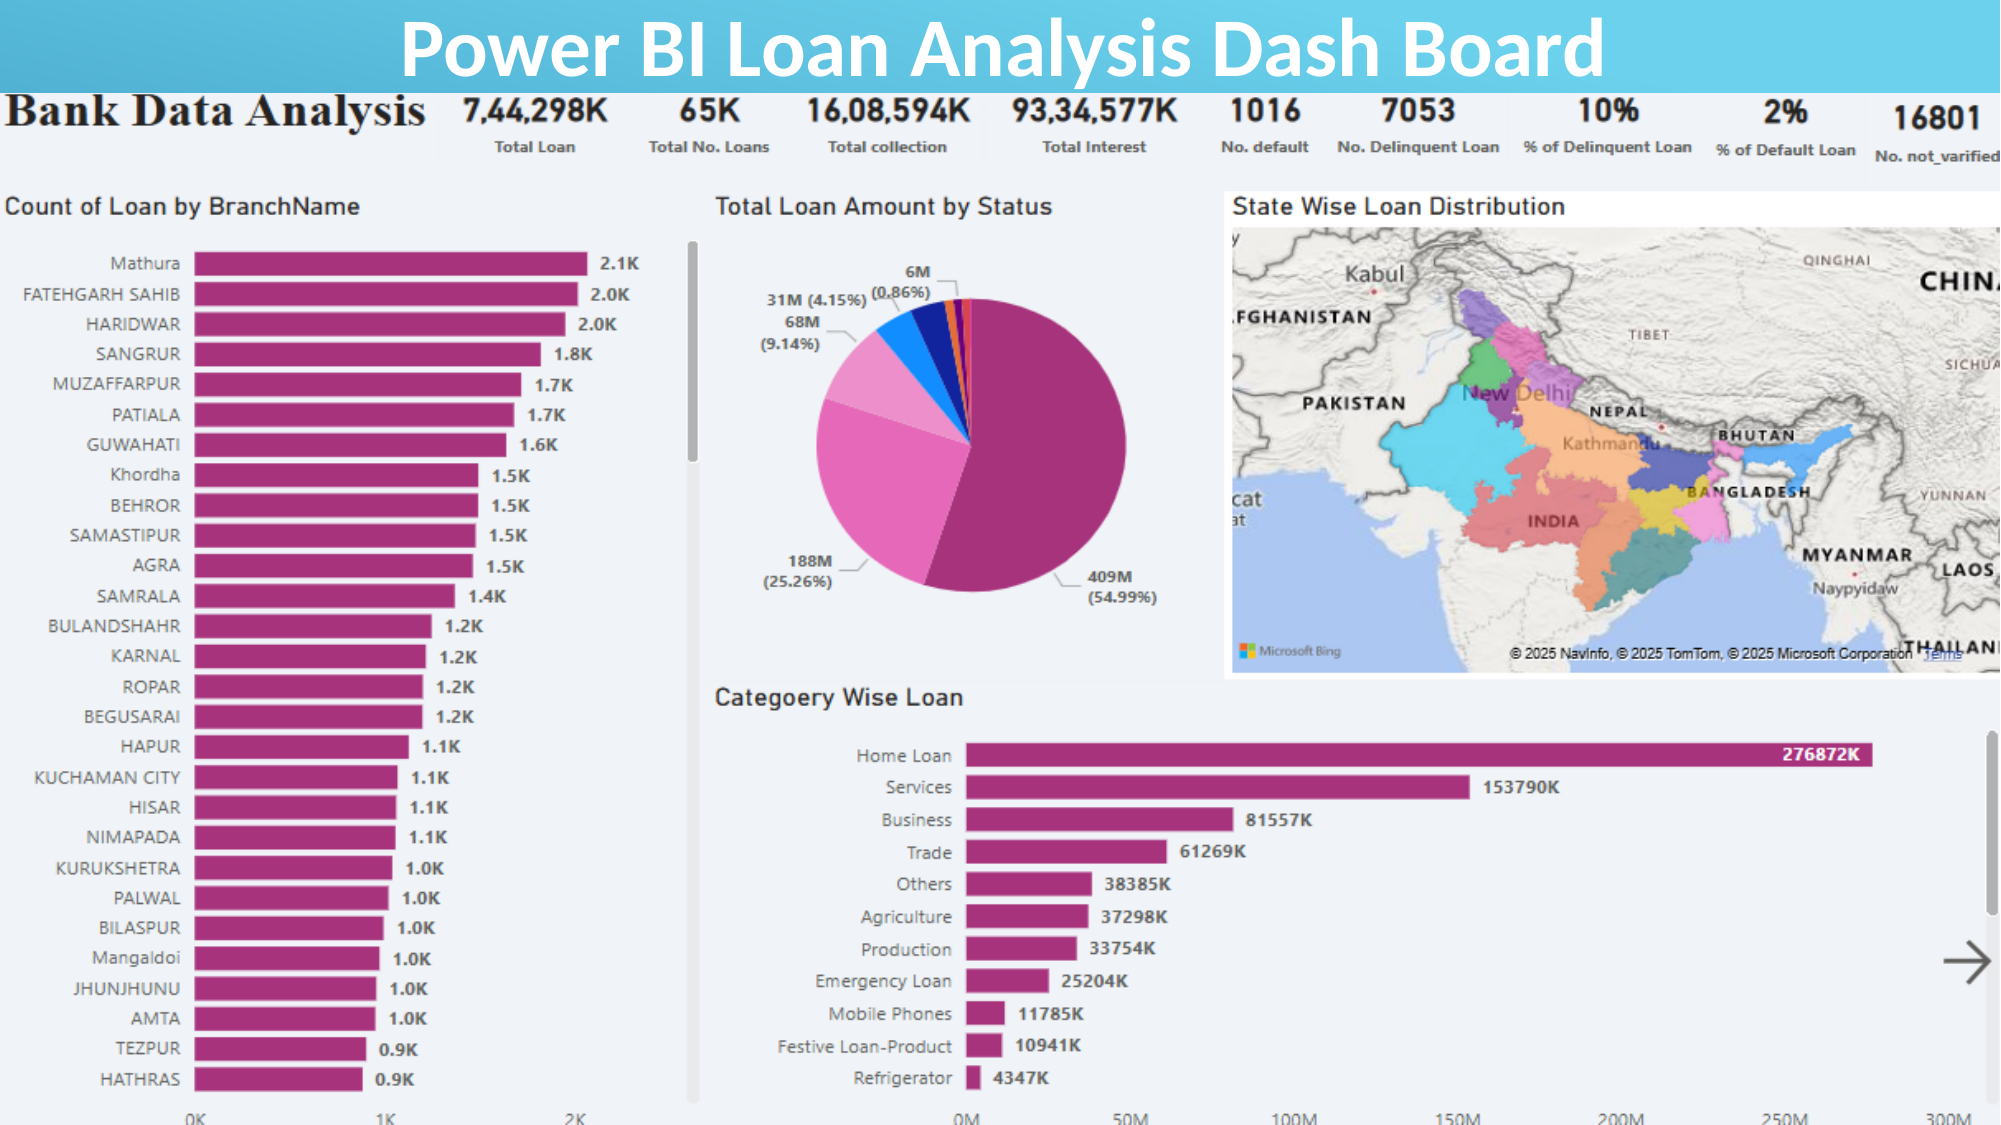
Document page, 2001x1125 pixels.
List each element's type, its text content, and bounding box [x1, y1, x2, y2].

text_box Power BI Loan Analysis Dash Board [382, 0, 1626, 93]
picture [0, 93, 2000, 1125]
